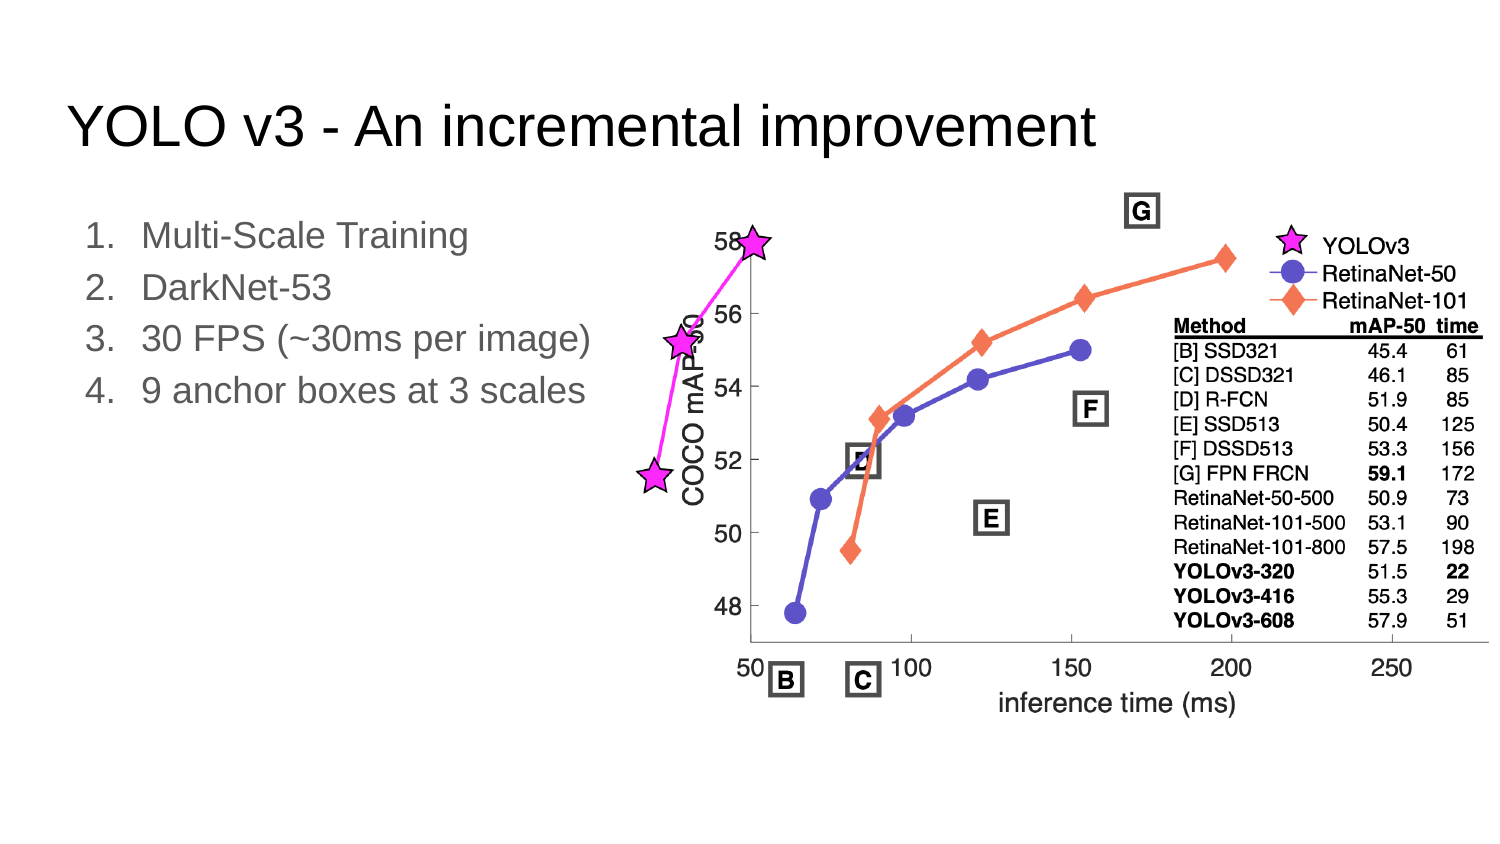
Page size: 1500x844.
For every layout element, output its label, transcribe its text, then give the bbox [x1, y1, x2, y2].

list Multi-Scale Training DarkNet-53 30 FPS (~30ms per image) 9 anchor boxes at 3 scales [51, 189, 1449, 750]
picture [622, 166, 1500, 728]
title YOLO v3 - An incremental improvement [51, 72, 1449, 167]
